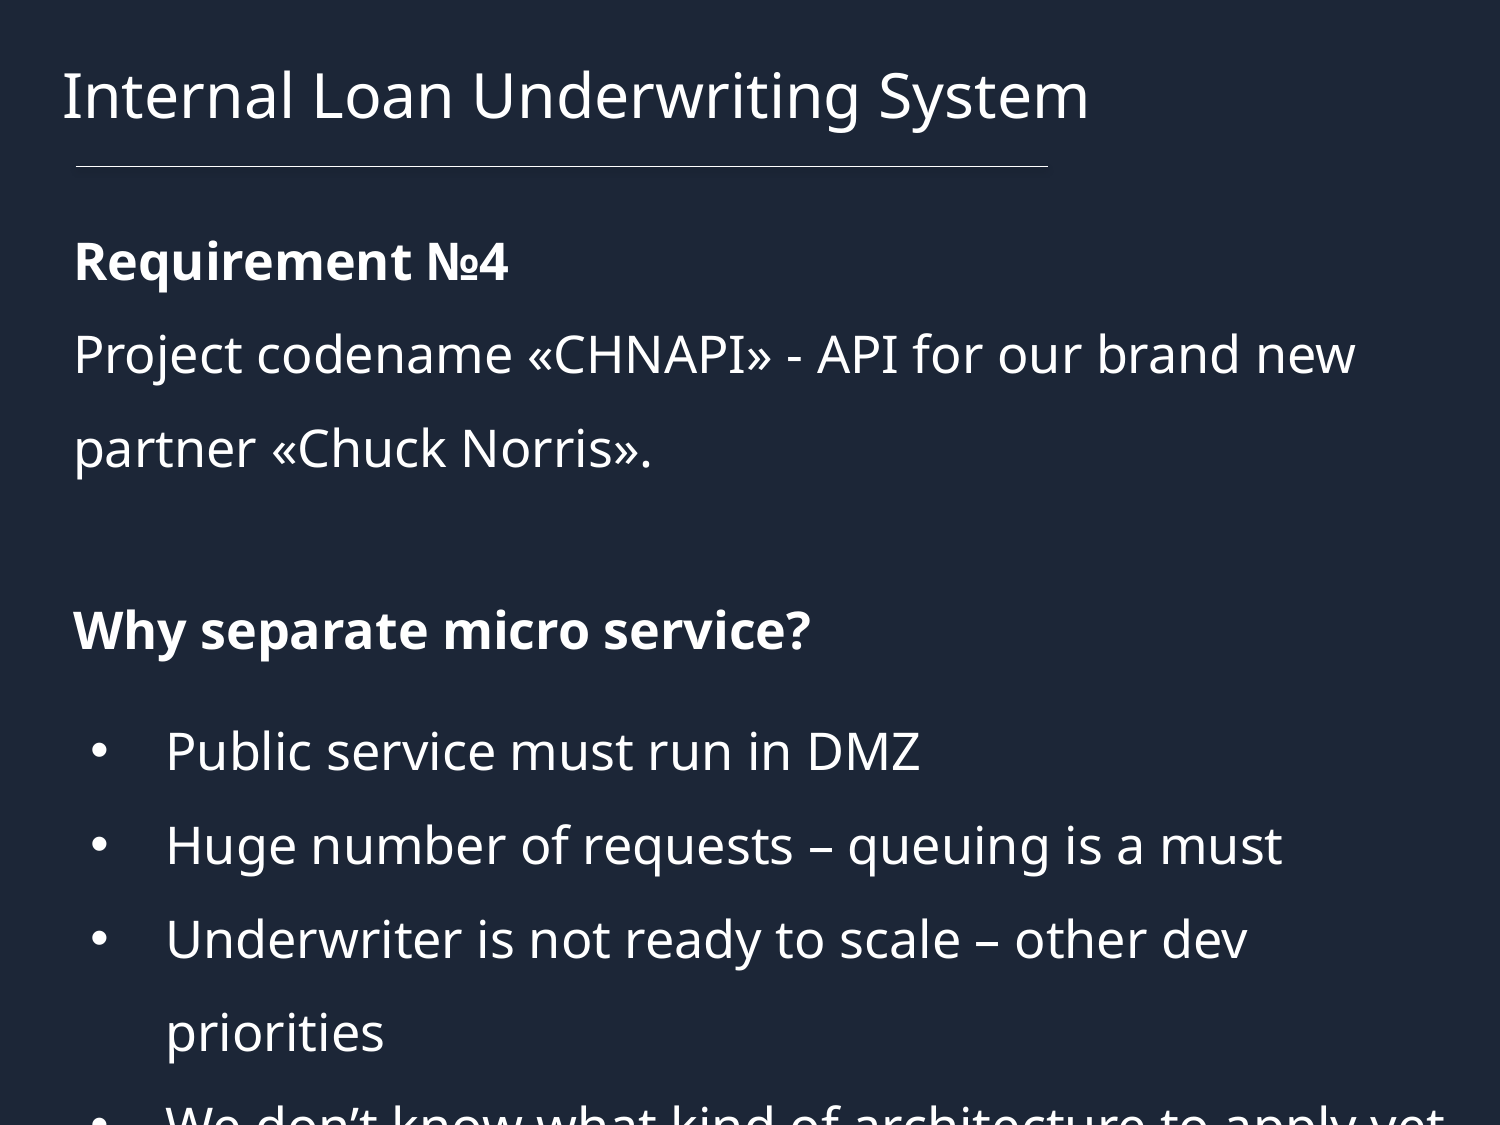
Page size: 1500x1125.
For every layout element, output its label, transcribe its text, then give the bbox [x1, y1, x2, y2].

text_box Public service must run in DMZ Huge number of requests – queuing is a must Underwriter is not ready to scale – other dev priorities We don’t know what kind of architecture to apply yet [75, 680, 1474, 1125]
text_box Internal Loan Underwriting System [47, 48, 1107, 138]
text_box Why separate micro service? [58, 558, 1457, 668]
text_box Requirement №4 Project codename «CHNAPI» - API for our brand new partner «Chuck Norris». [58, 189, 1457, 486]
